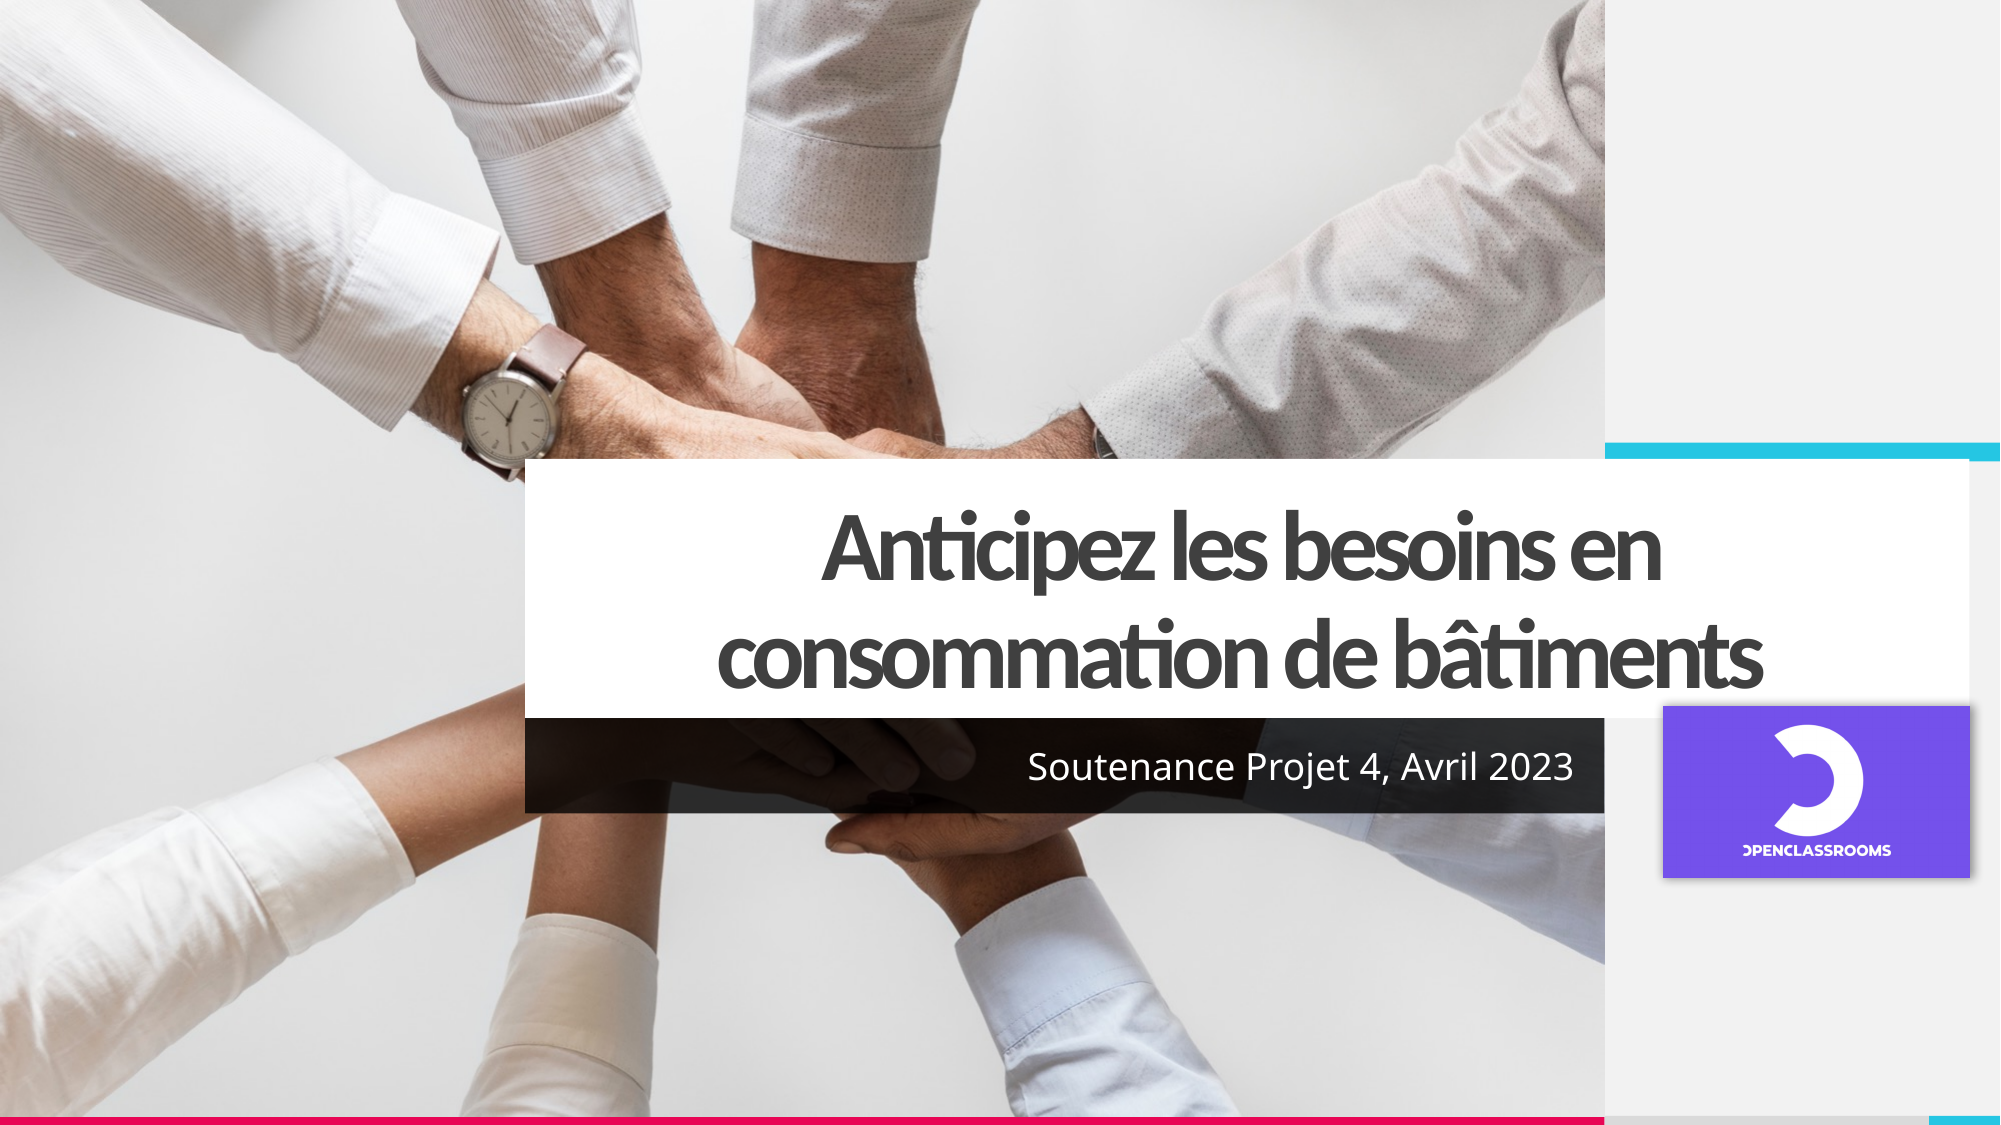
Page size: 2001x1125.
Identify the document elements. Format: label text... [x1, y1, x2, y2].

title Anticipez les besoins en consommation de bâtiments [1605, 458, 1970, 719]
picture [1663, 706, 1970, 878]
picture [0, 0, 1605, 1117]
